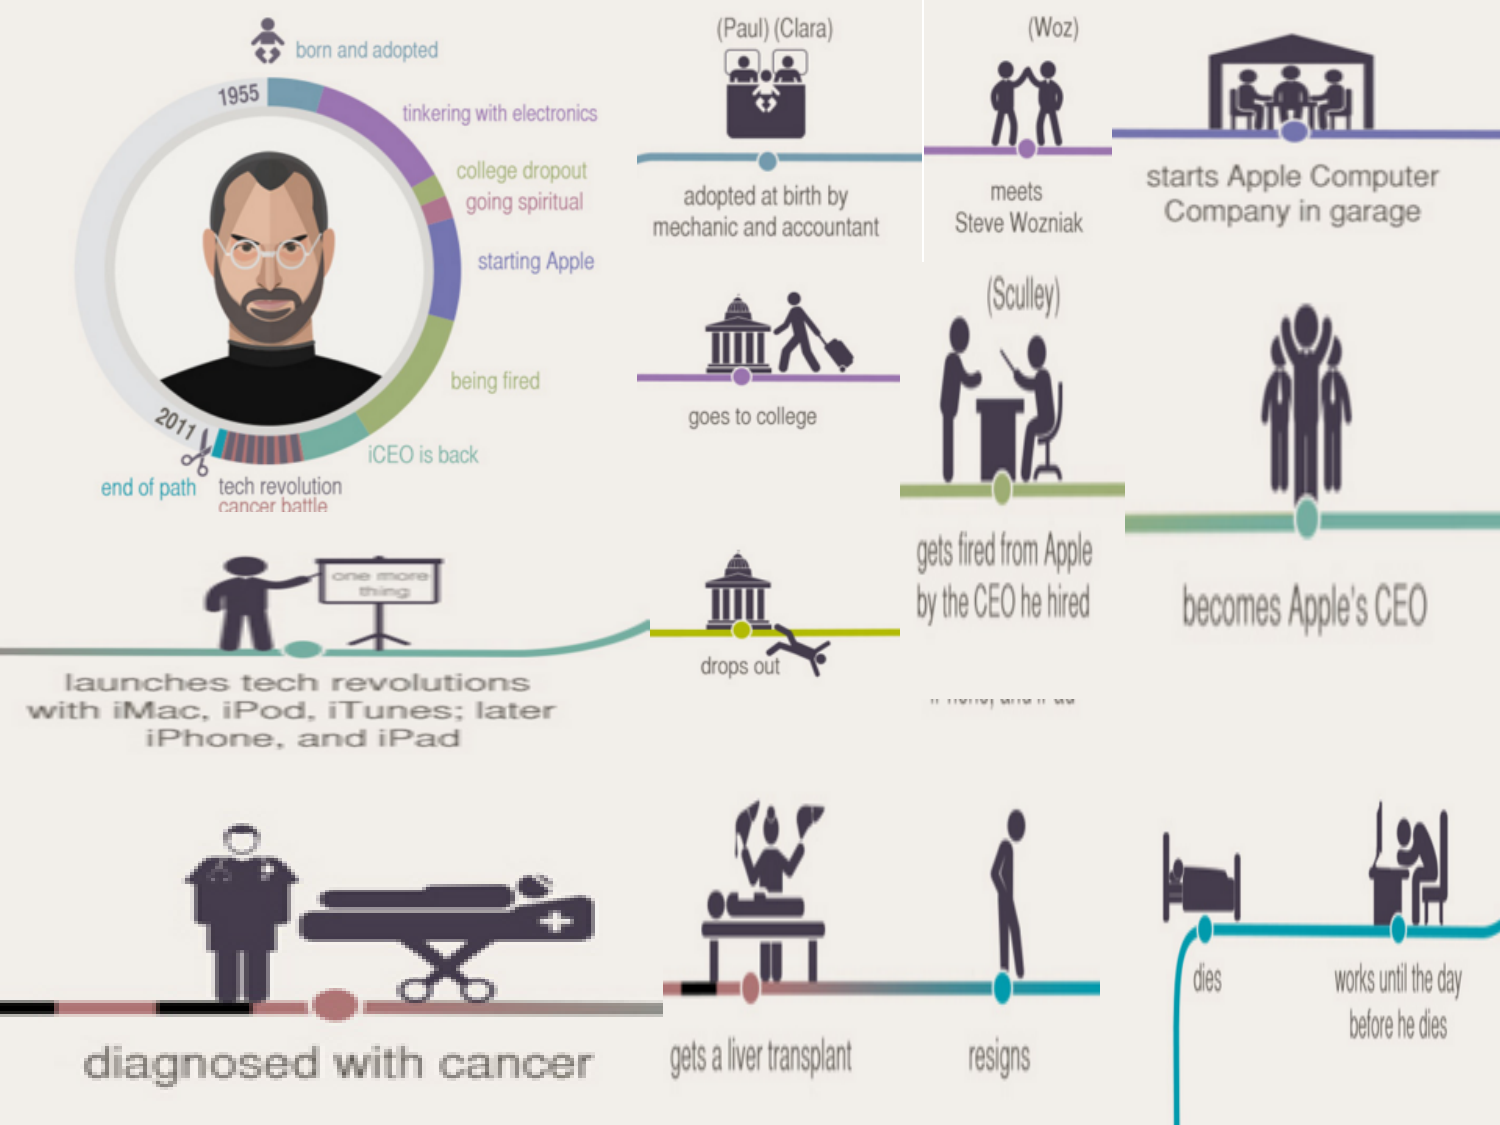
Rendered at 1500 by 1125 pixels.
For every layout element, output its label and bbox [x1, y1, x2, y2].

picture [0, 0, 1500, 1125]
list [899, 262, 1119, 699]
